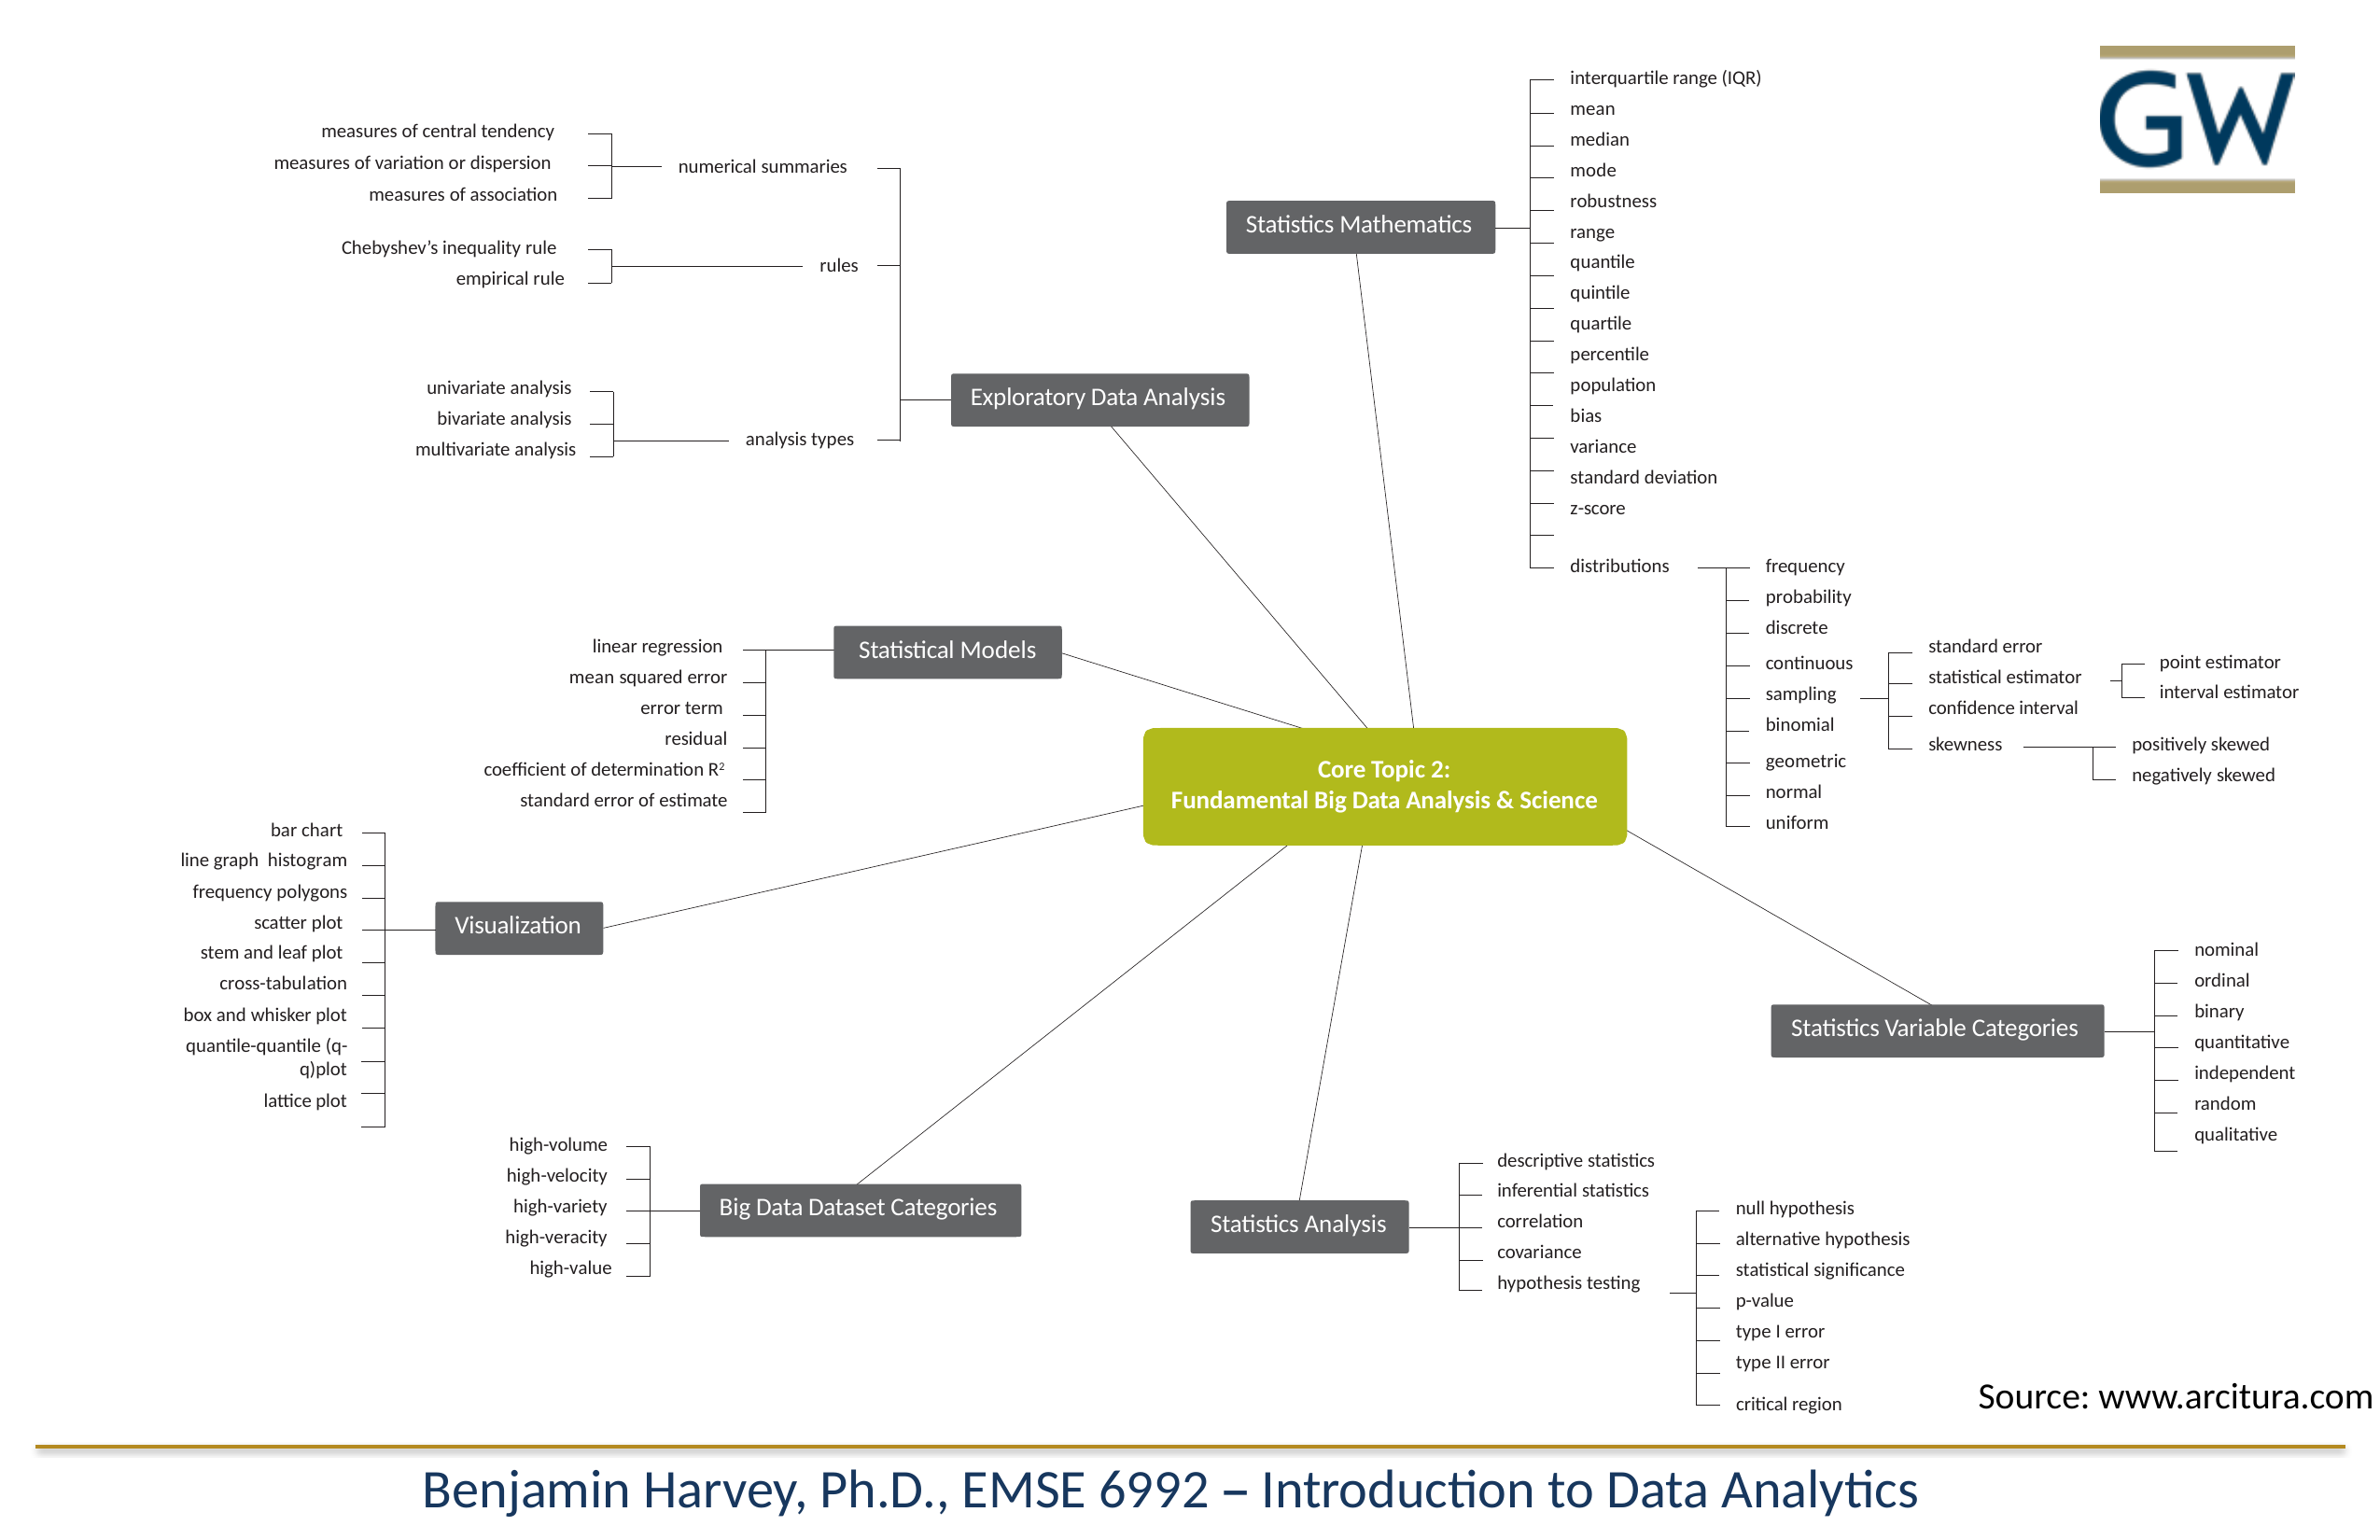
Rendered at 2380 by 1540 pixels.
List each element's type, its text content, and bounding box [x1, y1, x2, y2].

text_box standard error statistical estimator confidence interval [1926, 623, 2096, 719]
text_box [1771, 1004, 2105, 1058]
text_box [1190, 1200, 1409, 1253]
text_box [833, 625, 1062, 679]
text_box positively skewed negatively skewed [2130, 722, 2289, 786]
text_box Chebyshev’s inequality rule empirical rule [340, 224, 576, 289]
text_box geometric normal uniform [1763, 738, 1855, 833]
text_box univariate analysis bivariate analysis multivariate analysis [399, 365, 577, 460]
text_box Statistics Mathematics [1243, 205, 1478, 238]
text_box [1145, 731, 1625, 843]
text_box rules [818, 250, 864, 276]
text_box [435, 902, 604, 956]
text_box measures of central tendency measures of variation or dispersion measures of association [272, 108, 575, 205]
text_box Exploratory Data Analysis [968, 378, 1232, 412]
text_box Source: www.arcitura.com [1964, 1365, 2380, 1423]
text_box Visualization [453, 906, 586, 940]
picture [2099, 46, 2295, 193]
text_box bar chart line graph histogram frequency polygons scatter plot stem and leaf plot cross-tabulation box and whisker plot quantile-quantile (q-q)plot lattice plot [119, 807, 348, 1112]
text_box null hypothesis alternative hypothesis statistical significance p-value type I error type II error [1733, 1185, 1926, 1373]
text_box interquartile range (IQR) mean median mode robustness range quantile quintile quartile percentile population bias variance standard deviation z-score [1568, 54, 1780, 519]
text_box Benjamin Harvey, Ph.D., EMSE 6992 – Introduction to Data Analytics [419, 1435, 1972, 1446]
text_box Statistical Models [857, 630, 1042, 664]
text_box analysis types [743, 424, 865, 451]
text_box numerical summaries [676, 150, 863, 177]
text_box distributions [1568, 550, 1679, 577]
text_box [700, 1183, 1022, 1238]
text_box skewness [1926, 729, 2011, 755]
text_box [1226, 201, 1496, 254]
text_box Statistics Variable Categories [1789, 1009, 2087, 1043]
text_box nominal ordinal binary quantitative independent random qualitative [2192, 927, 2305, 1145]
text_box Statistics Analysis [1209, 1205, 1392, 1238]
text_box critical region [1733, 1388, 1854, 1415]
text_box Benjamin Harvey, Ph.D., EMSE 6992 – Introduction to Data Analytics [419, 1458, 1972, 1519]
text_box Big Data Dataset Categories [717, 1188, 1004, 1222]
text_box linear regression mean squared error error term residual coefficient of determination R2 standard error of estimate [464, 624, 729, 811]
text_box frequency probability discrete [1763, 543, 1860, 638]
text_box [951, 373, 1250, 427]
text_box high-volume high-velocity high-variety high-veracity high-value [498, 1123, 613, 1279]
text_box continuous sampling binomial [1763, 640, 1863, 735]
text_box descriptive statistics inferential statistics correlation covariance hypothesis testing [1495, 1138, 1671, 1294]
text_box point estimator interval estimator [2157, 639, 2313, 704]
